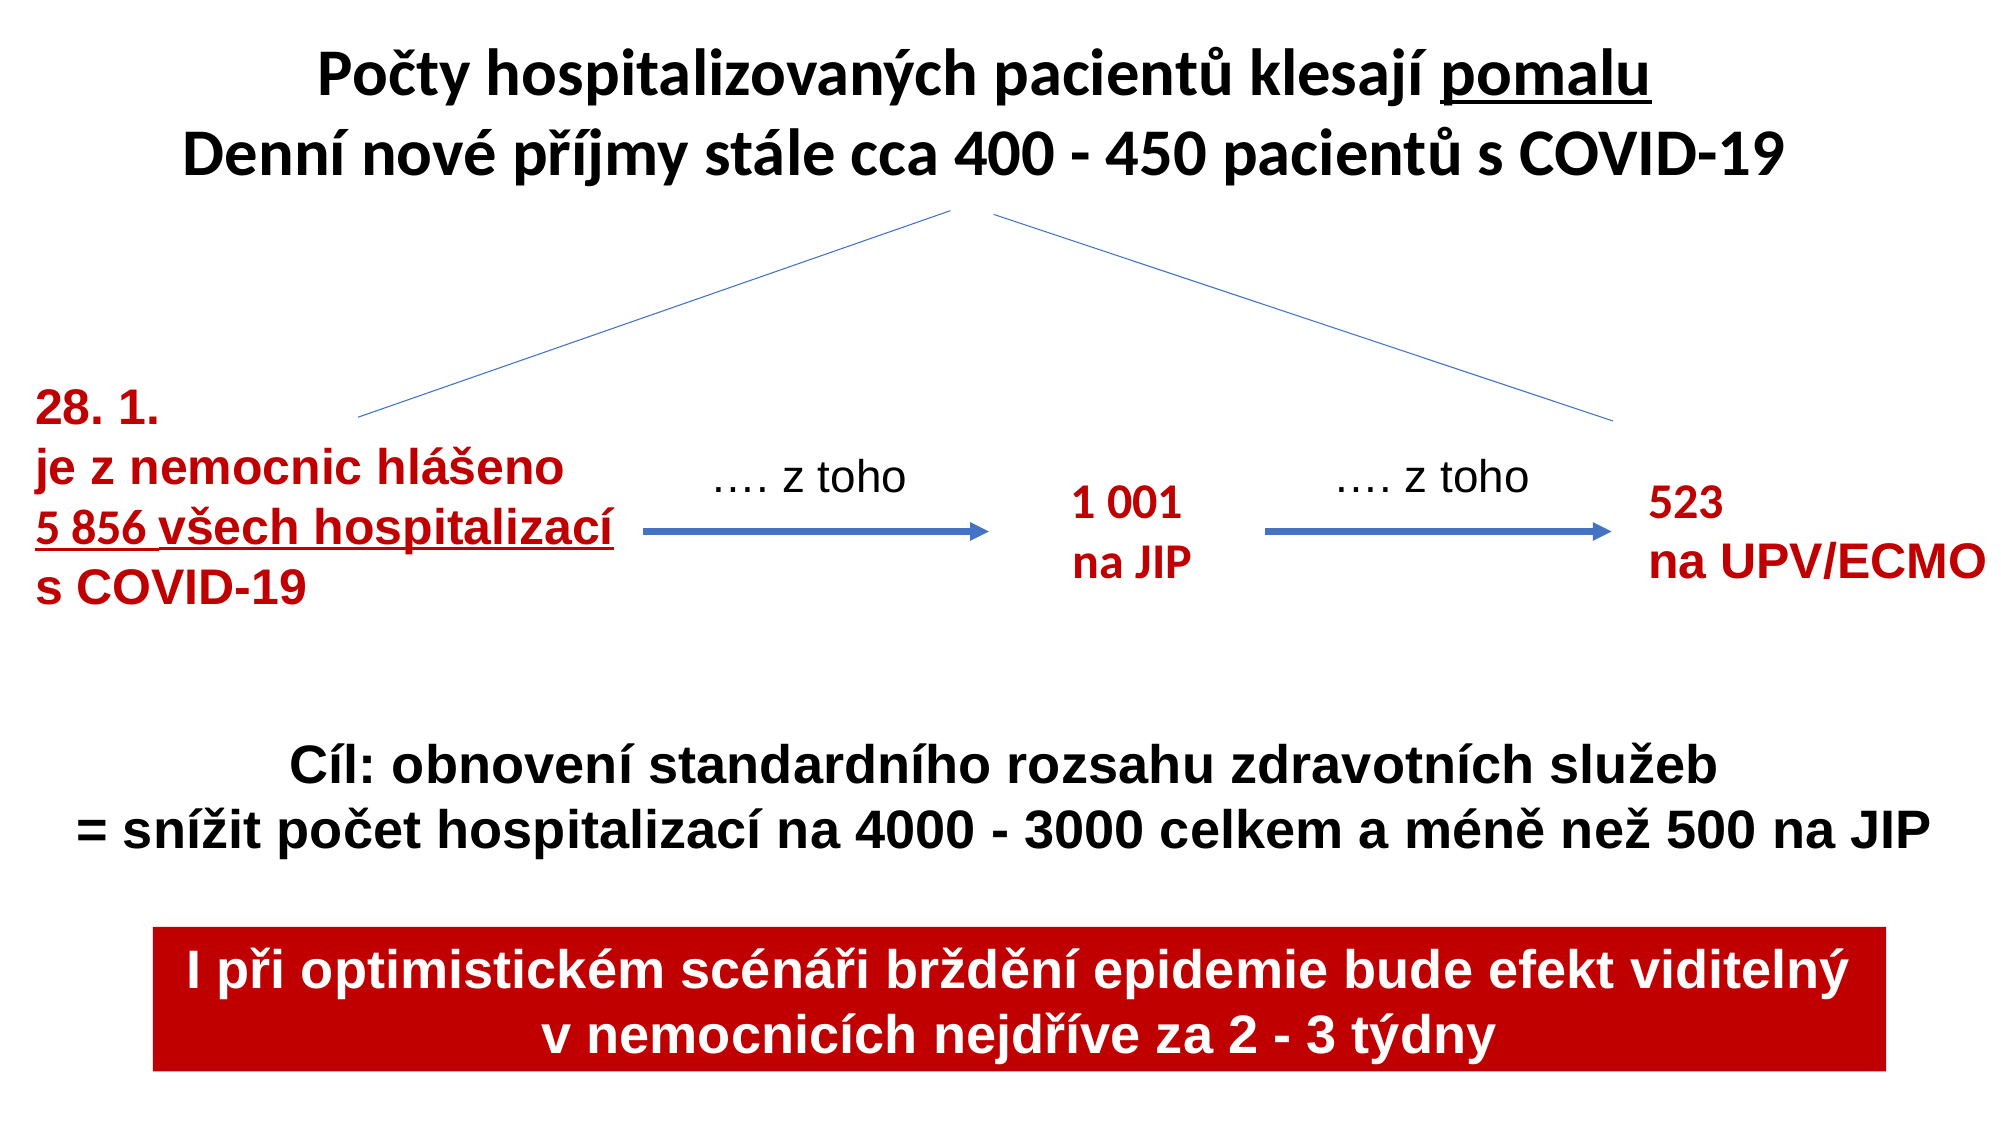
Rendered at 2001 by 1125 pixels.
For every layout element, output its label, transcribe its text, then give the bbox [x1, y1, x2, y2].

text_box 1 001 na JIP [1005, 461, 1260, 596]
text_box 523 na UPV/ECMO [1633, 461, 2000, 596]
text_box …. z toho [613, 435, 1004, 509]
text_box …. z toho [1236, 435, 1627, 509]
text_box 28. 1. je z nemocnic hlášeno 5 856 všech hospitalizací s COVID-19 [20, 367, 643, 622]
text_box Cíl: obnovení standardního rozsahu zdravotních služeb = snížit počet hospitalizací na 4000 - 3000 celkem a méně než 500 na JIP [61, 721, 1950, 867]
text_box Počty hospitalizovaných pacientů klesají pomalu Denní nové příjmy stále cca 400 - 450 pacientů s COVID-19 [20, 21, 1950, 197]
text_box I při optimistickém scénáři brždění epidemie bude efekt viditelný v nemocnicích nejdříve za 2 - 3 týdny [152, 926, 1887, 1072]
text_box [357, 210, 951, 418]
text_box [993, 214, 1614, 422]
